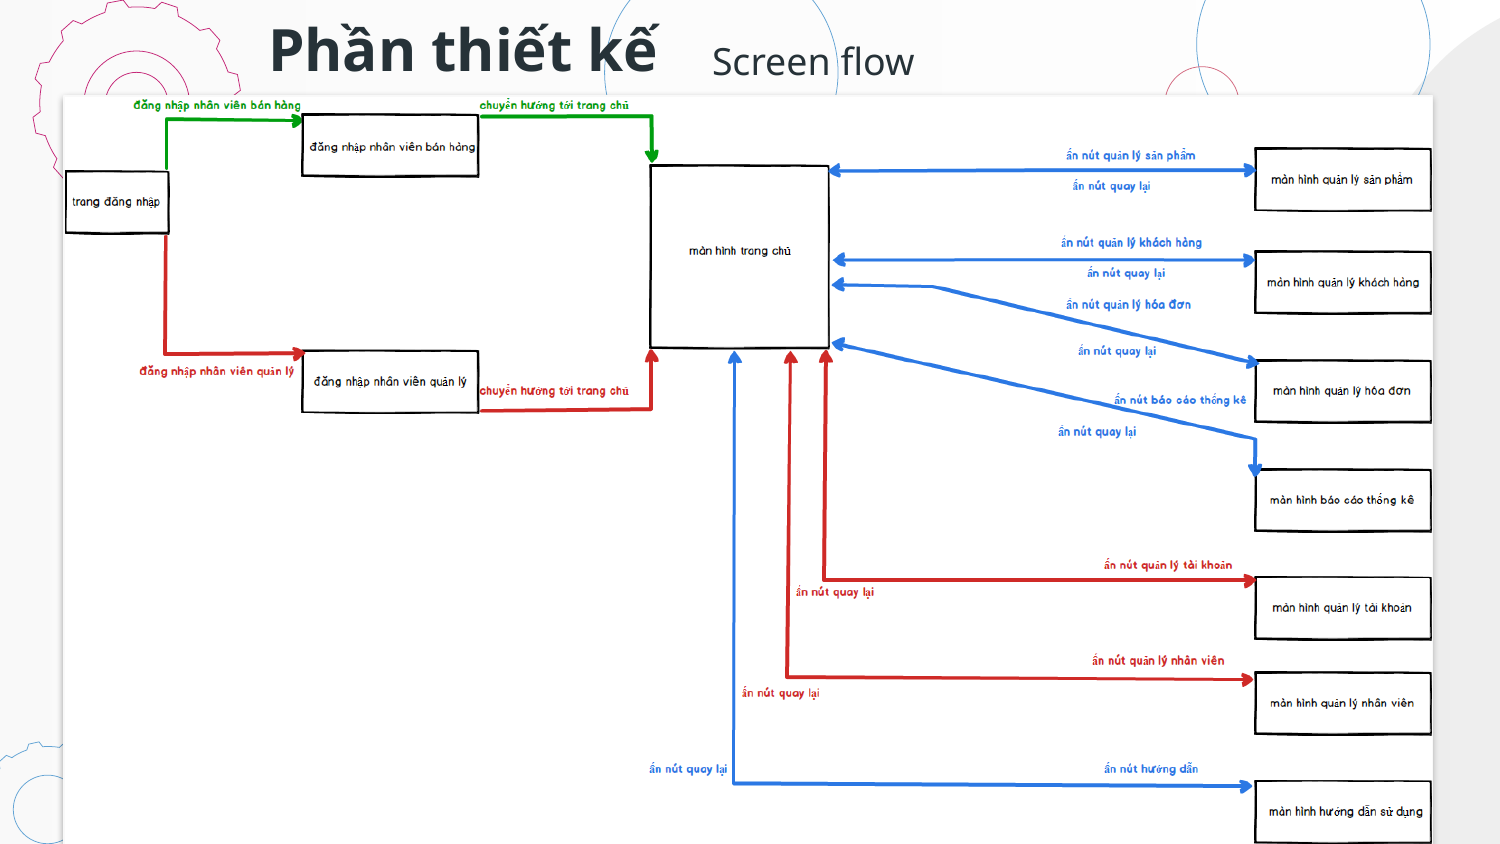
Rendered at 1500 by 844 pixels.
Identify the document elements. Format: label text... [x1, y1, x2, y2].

list Screen flow [670, 15, 957, 93]
picture [64, 96, 1433, 844]
title Phần thiết kế [167, 0, 759, 93]
